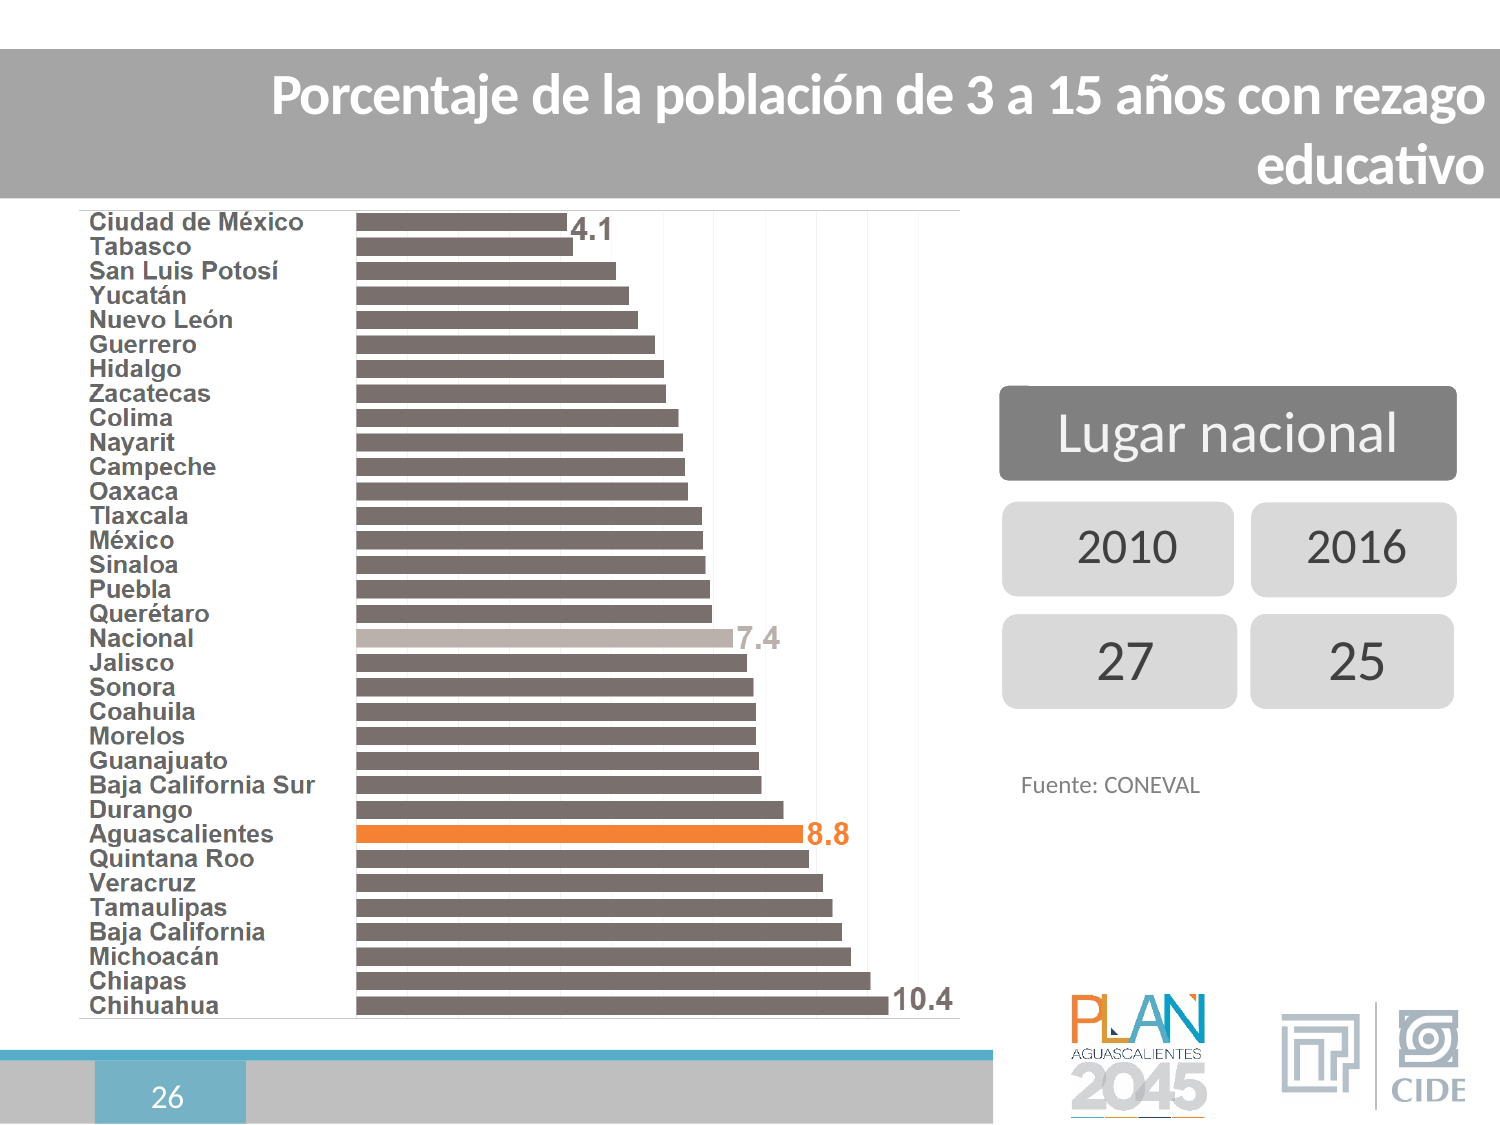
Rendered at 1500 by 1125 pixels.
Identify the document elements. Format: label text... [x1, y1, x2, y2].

picture [78, 204, 961, 1024]
picture [1170, 994, 1200, 1033]
list Fuente: CONEVAL [1006, 764, 1255, 820]
list 2016 [1274, 520, 1424, 575]
list 25 [1282, 634, 1419, 689]
list 27 [1050, 634, 1187, 689]
picture [1071, 994, 1207, 1118]
title Porcentaje de la población de 3 a 15 años con rezago educativo [0, 49, 1500, 199]
list 2010 [1040, 520, 1200, 575]
slide_number 26 [86, 1065, 249, 1125]
